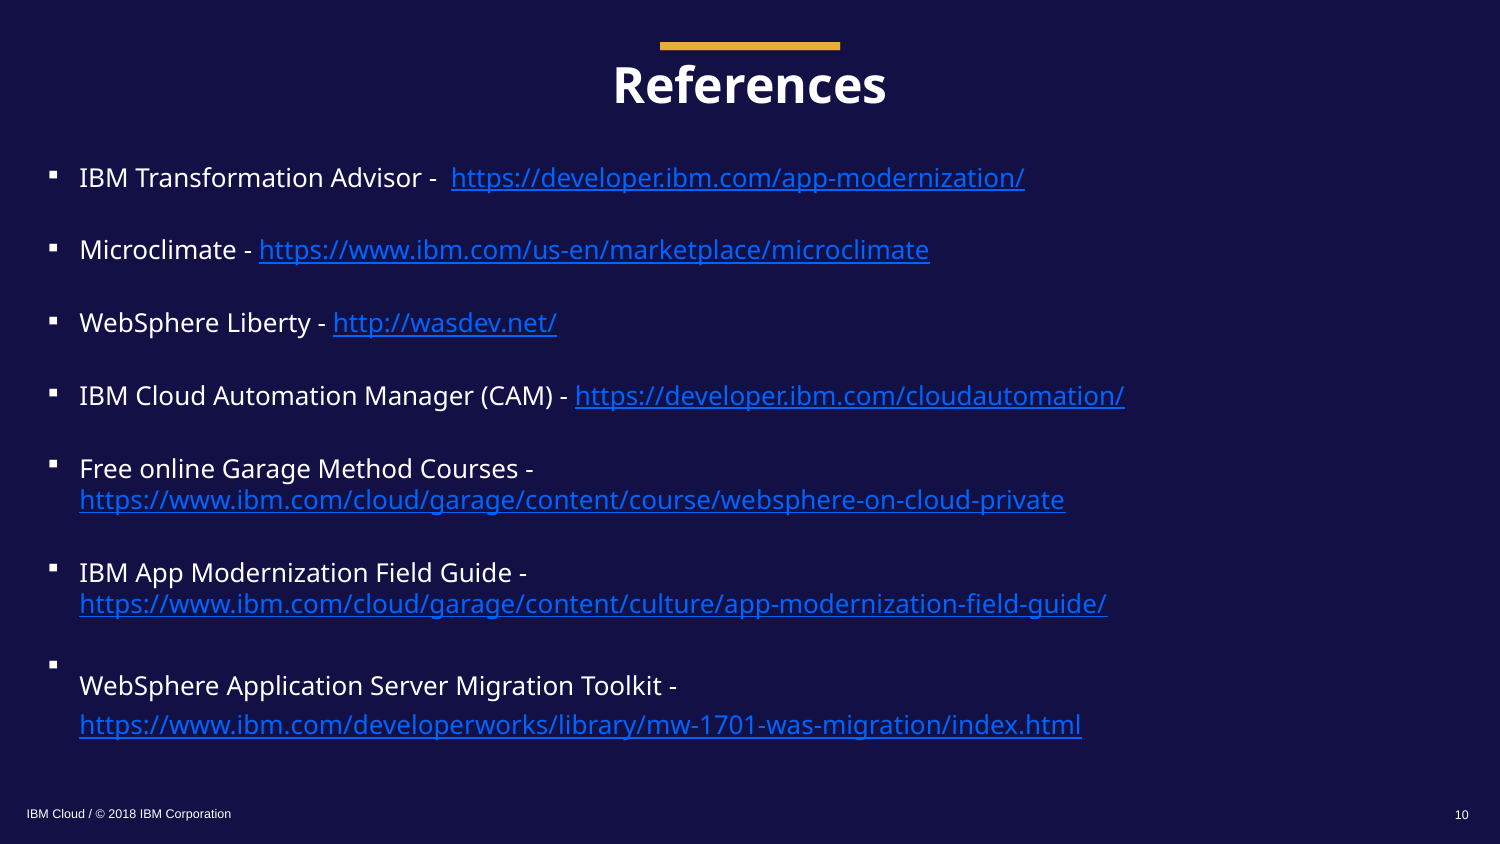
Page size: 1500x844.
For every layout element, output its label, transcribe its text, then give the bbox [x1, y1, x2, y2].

text_box References [212, 54, 1288, 138]
footer IBM Cloud / © 2018 IBM Corporation [11, 798, 276, 844]
text_box IBM Transformation Advisor - https://developer.ibm.com/app-modernization/ Microclimate - https://www.ibm.com/us-en/marketplace/microclimate WebSphere Liberty - http://wasdev.net/ IBM Cloud Automation Manager (CAM) - https://developer.ibm.com/cloudautomation/ Free online Garage Method Courses - https://www.ibm.com/cloud/garage/content/course/websphere-on-cloud-private IBM App Modernization Field Guide - https://www.ibm.com/cloud/garage/content/culture/app-modernization-field-guide/ WebSphere Application Server Migration Toolkit - https://www.ibm.com/developerworks/library/mw-1701-was-migration/index.html [0, 154, 1500, 826]
slide_number 10 [1427, 800, 1497, 843]
picture [659, 41, 841, 51]
